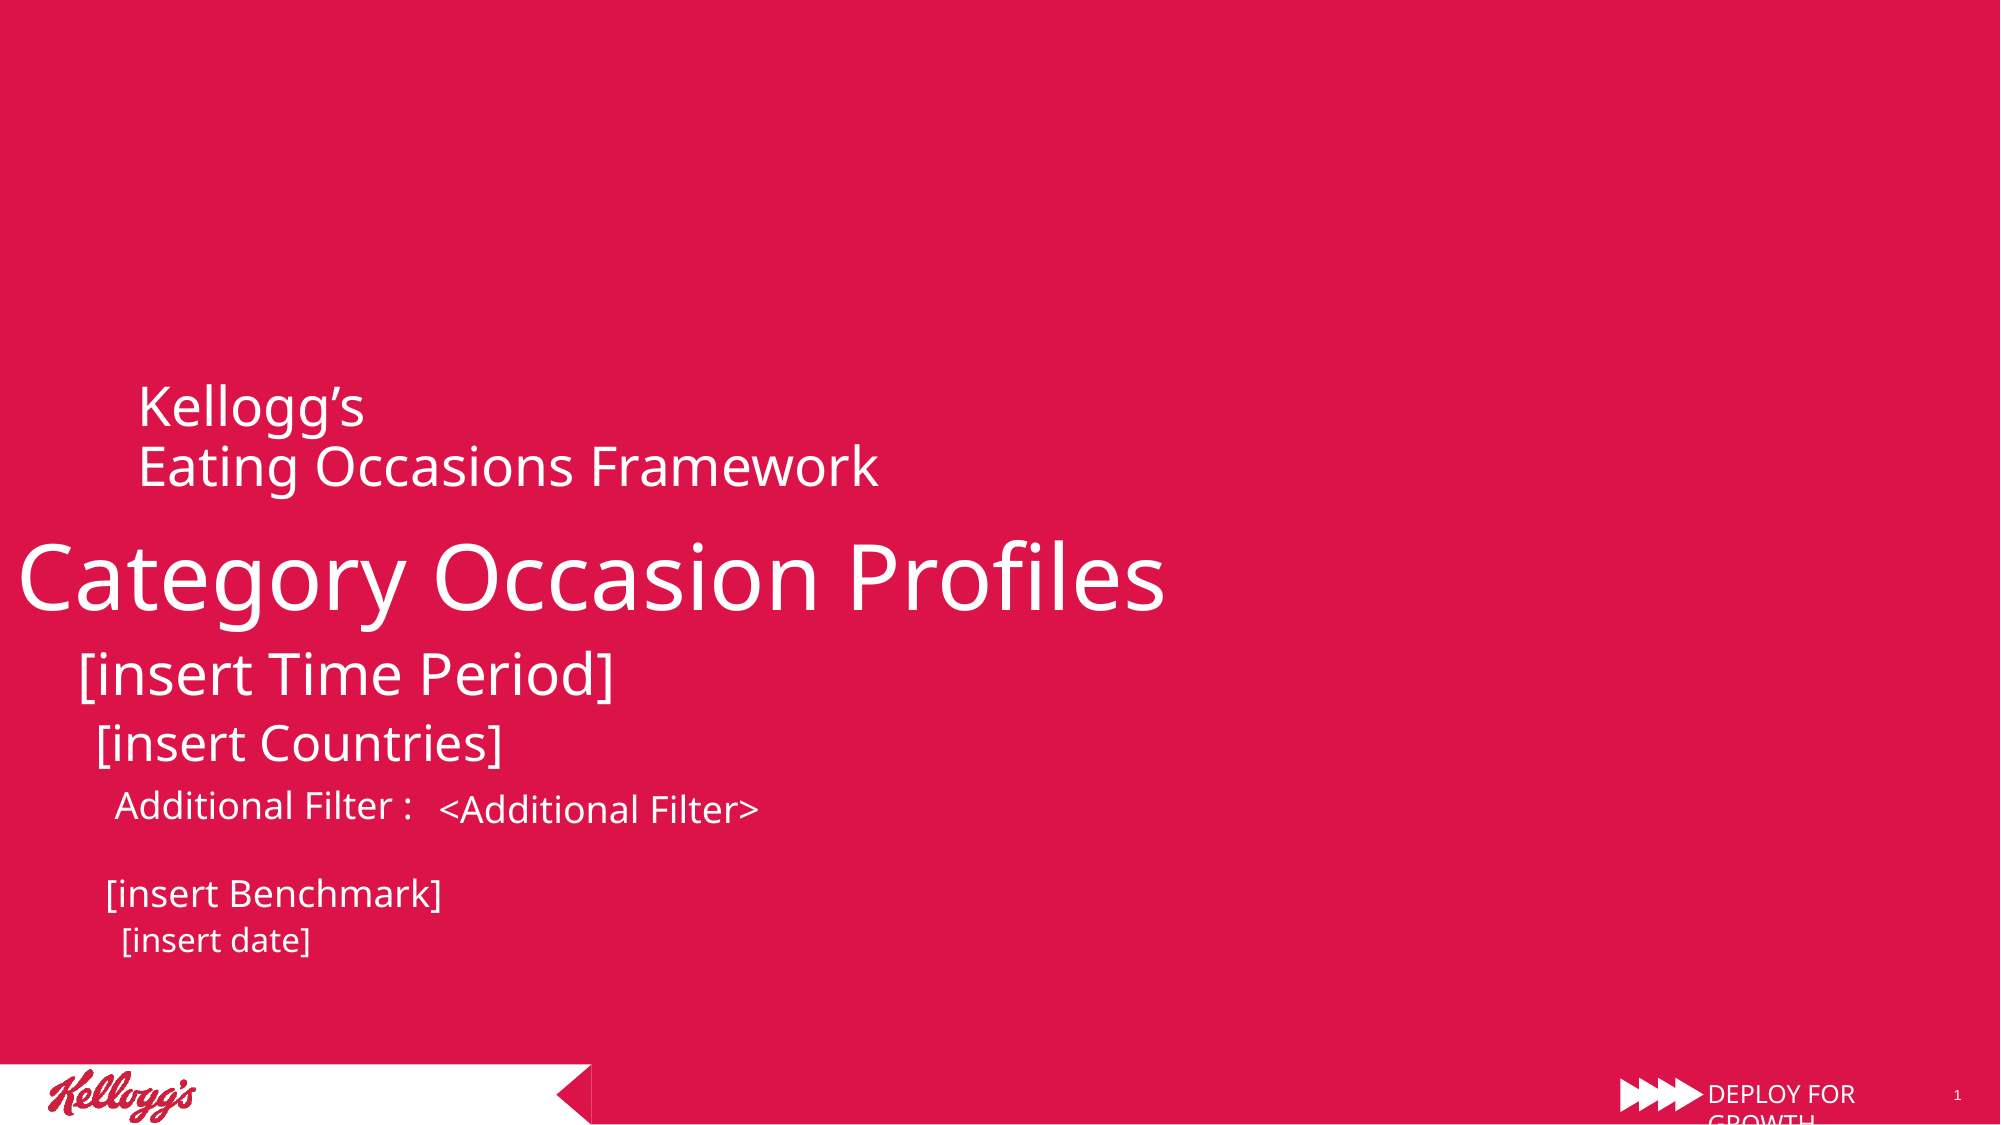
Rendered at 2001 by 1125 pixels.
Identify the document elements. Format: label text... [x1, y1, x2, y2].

text_box 1 [1921, 1071, 1994, 1117]
text_box <Additional Filter> [423, 778, 1978, 839]
text_box Additional Filter : [99, 775, 428, 835]
title Kellogg’s Eating Occasions Framework [122, 370, 1623, 506]
text_box [insert Countries] [80, 704, 519, 779]
text_box Category Occasion Profiles [2, 511, 1184, 637]
text_box [insert date] [106, 911, 327, 967]
text_box [insert Time Period] [62, 629, 631, 715]
text_box [insert Benchmark] [90, 862, 458, 922]
picture [48, 1069, 196, 1123]
